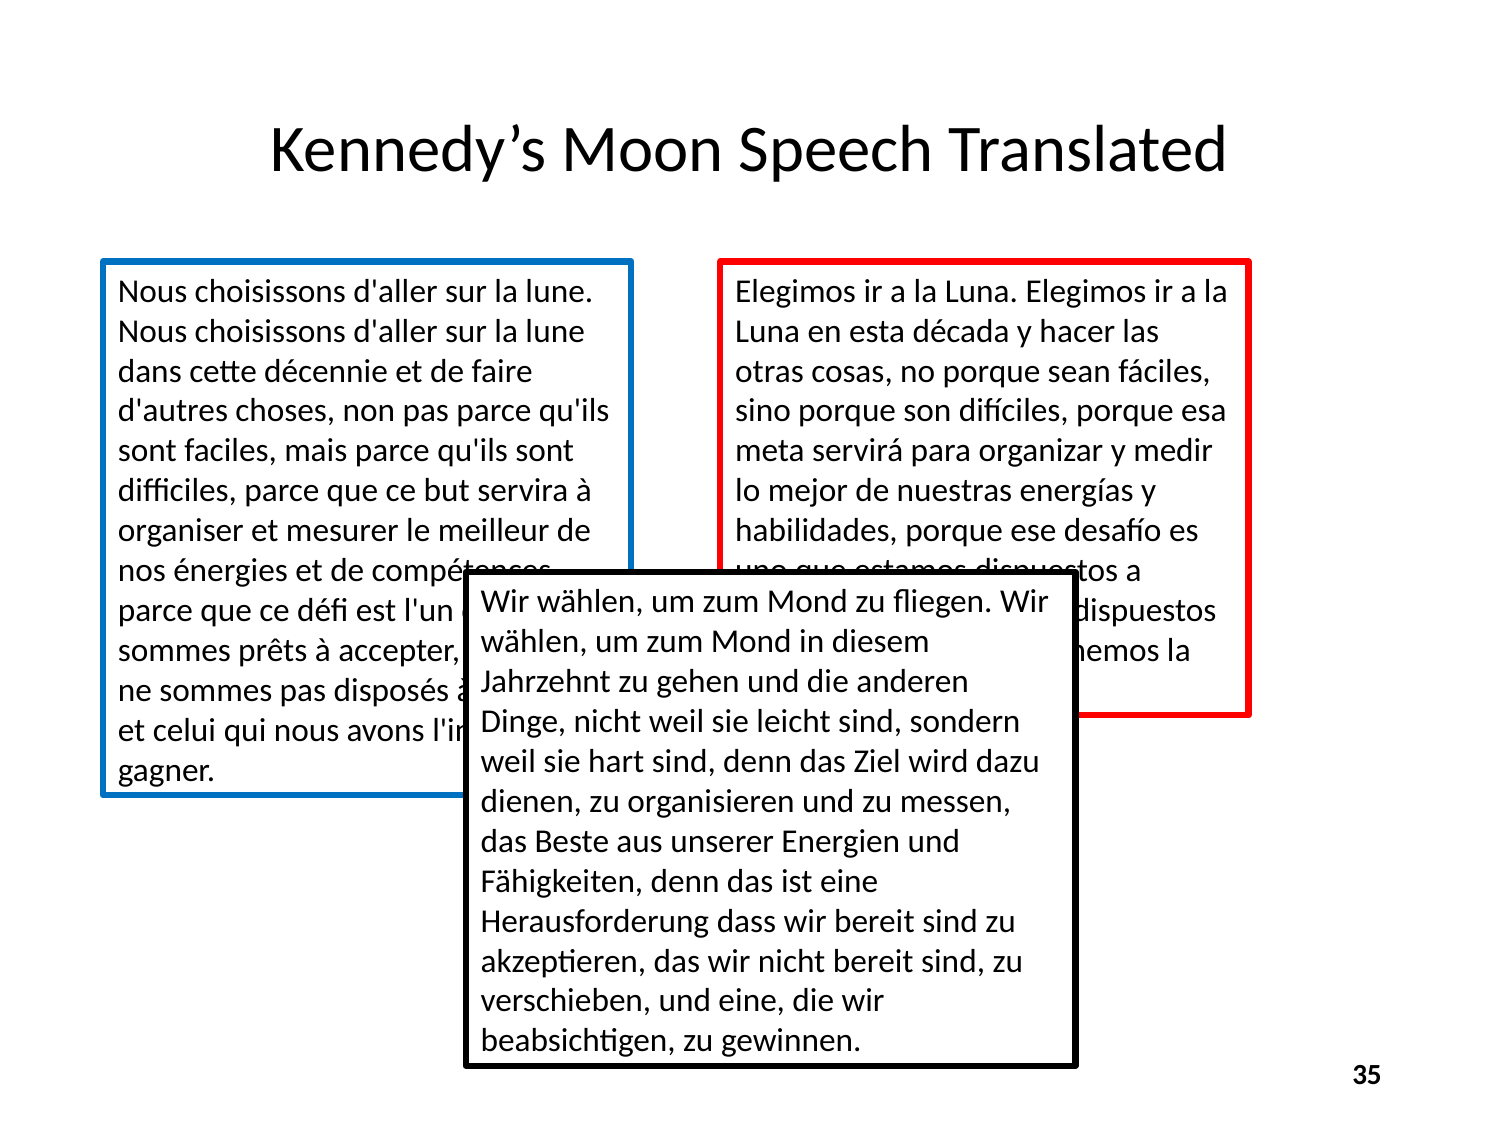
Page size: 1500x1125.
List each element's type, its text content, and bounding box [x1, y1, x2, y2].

slide_number 35 [1059, 1042, 1397, 1103]
text_box Elegimos ir a la Luna. Elegimos ir a la Luna en esta década y hacer las otras cosas, no porque sean fáciles, sino porque son difíciles, porque esa meta servirá para organizar y medir lo mejor de nuestras energías y habilidades, porque ese desafío es uno que estamos dispuestos a aceptar, uno no estamos dispuestos a posponer, y uno que tenemos la intención de ganar. [720, 261, 1249, 716]
title Kennedy’s Moon Speech Translated [103, 59, 1397, 241]
text_box Nous choisissons d'aller sur la lune. Nous choisissons d'aller sur la lune dans cette décennie et de faire d'autres choses, non pas parce qu'ils sont faciles, mais parce qu'ils sont difficiles, parce que ce but servira à organiser et mesurer le meilleur de nos énergies et de compétences, parce que ce défi est l'un que nous sommes prêts à accepter, que nous ne sommes pas disposés à reporter, et celui qui nous avons l'intention de gagner. [103, 261, 632, 796]
text_box Wir wählen, um zum Mond zu fliegen. Wir wählen, um zum Mond in diesem Jahrzehnt zu gehen und die anderen Dinge, nicht weil sie leicht sind, sondern weil sie hart sind, denn das Ziel wird dazu dienen, zu organisieren und zu messen, das Beste aus unserer Energien und Fähigkeiten, denn das ist eine Herausforderung dass wir bereit sind zu akzeptieren, das wir nicht bereit sind, zu verschieben, und eine, die wir beabsichtigen, zu gewinnen. [465, 572, 1076, 1066]
